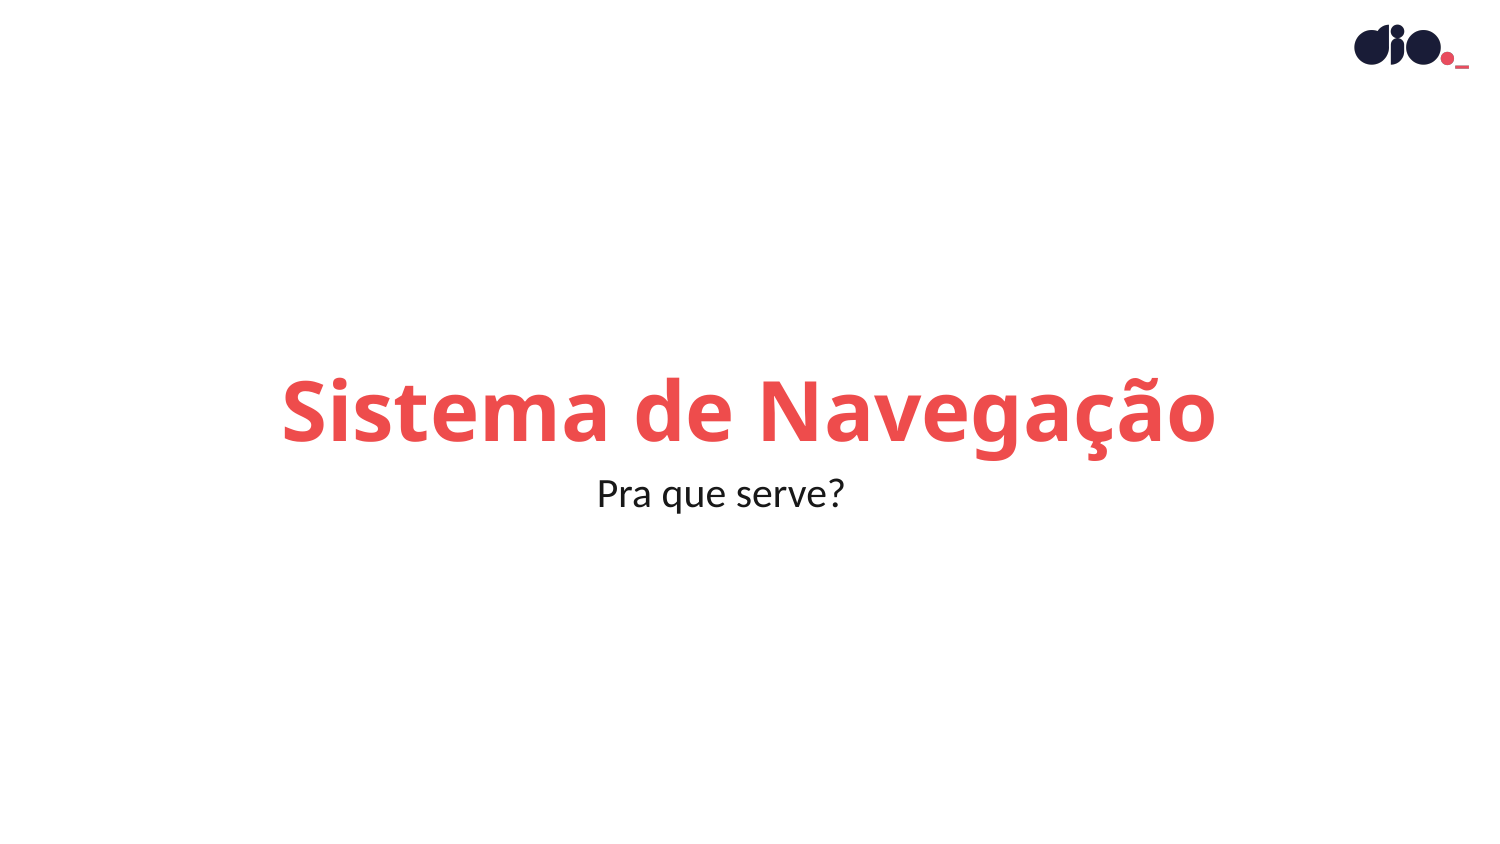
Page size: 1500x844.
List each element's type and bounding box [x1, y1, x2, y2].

text_box [167, 331, 1333, 513]
picture [1339, 15, 1479, 78]
